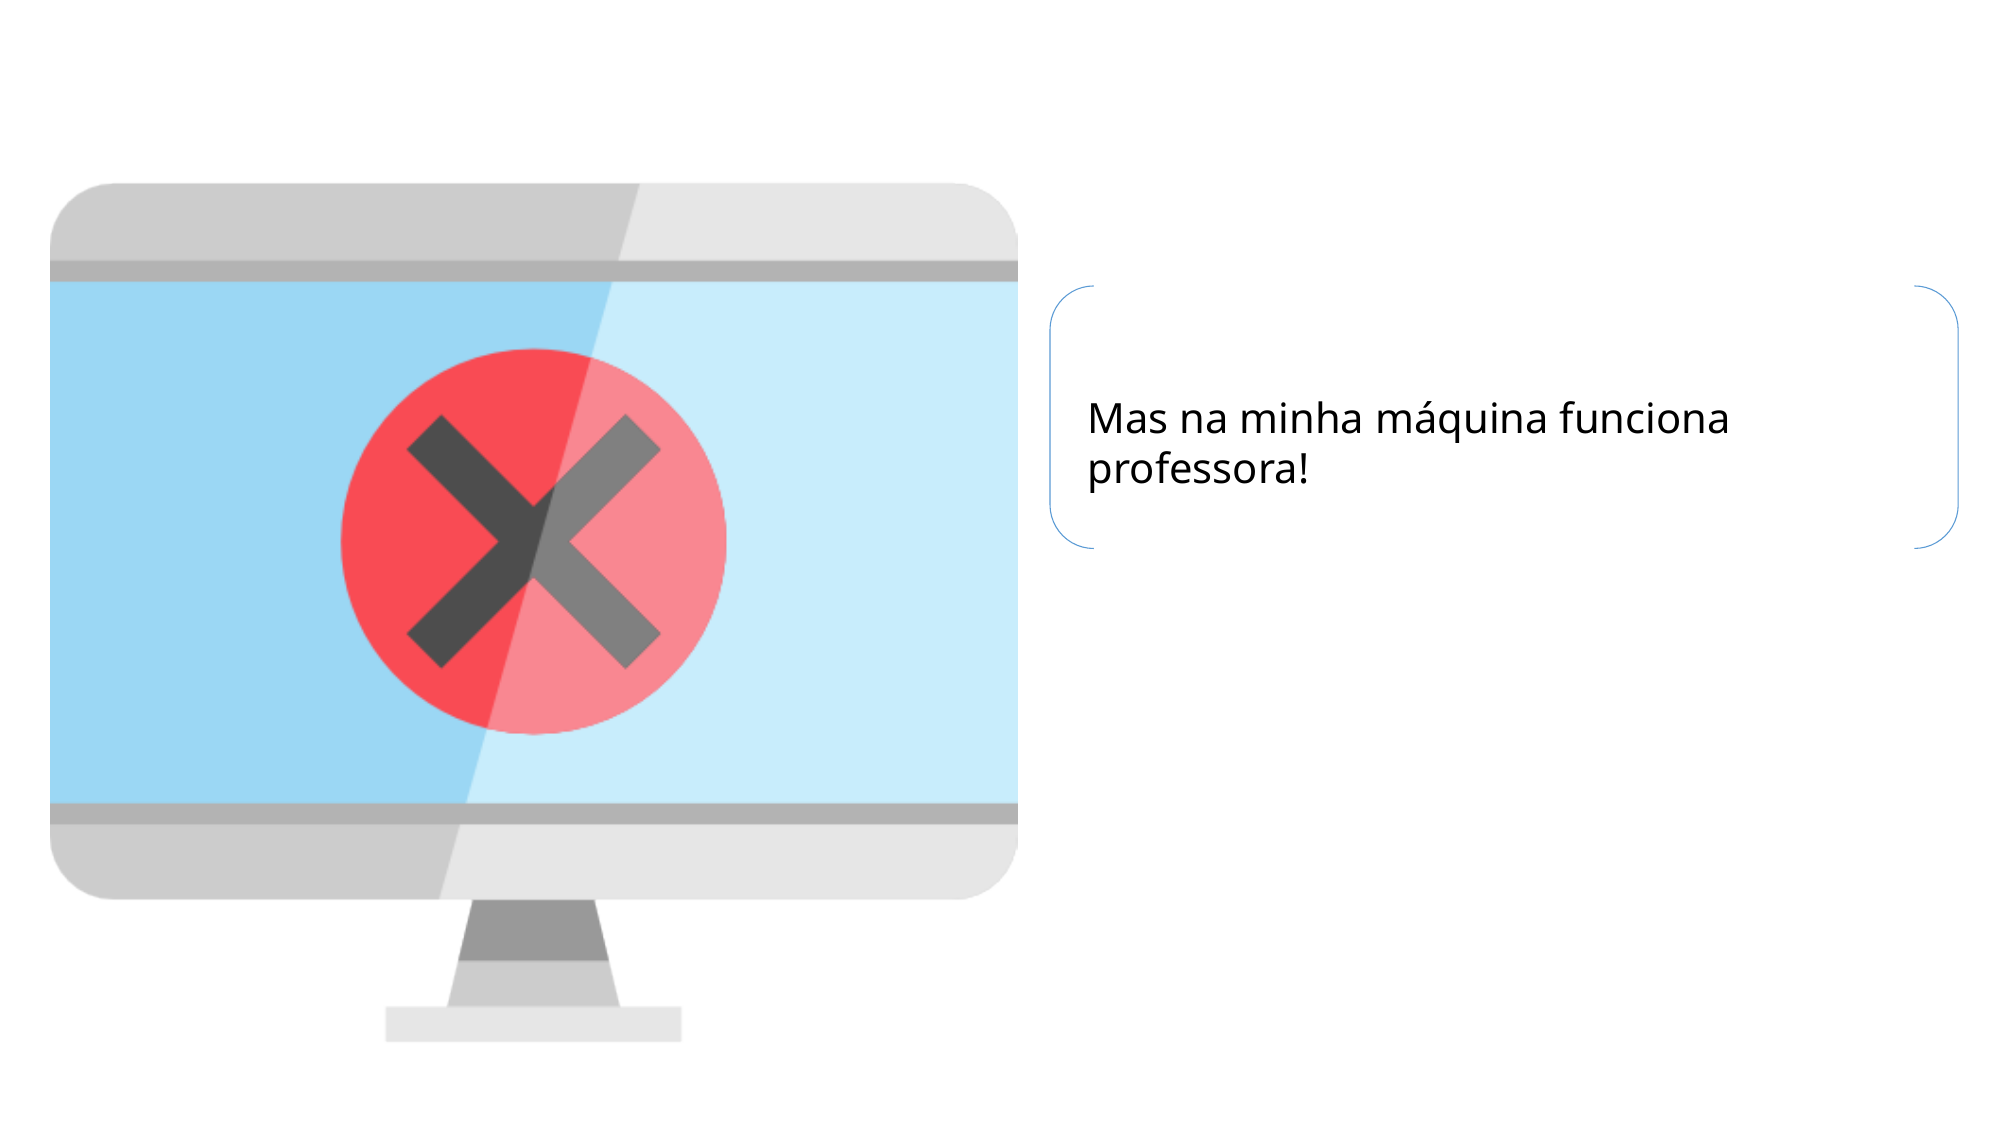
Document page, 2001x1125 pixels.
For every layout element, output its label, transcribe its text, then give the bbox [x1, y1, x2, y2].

text_box Mas na minha máquina funciona professora! [1073, 384, 1959, 500]
picture [50, 129, 1018, 1097]
text_box [1049, 285, 1959, 550]
